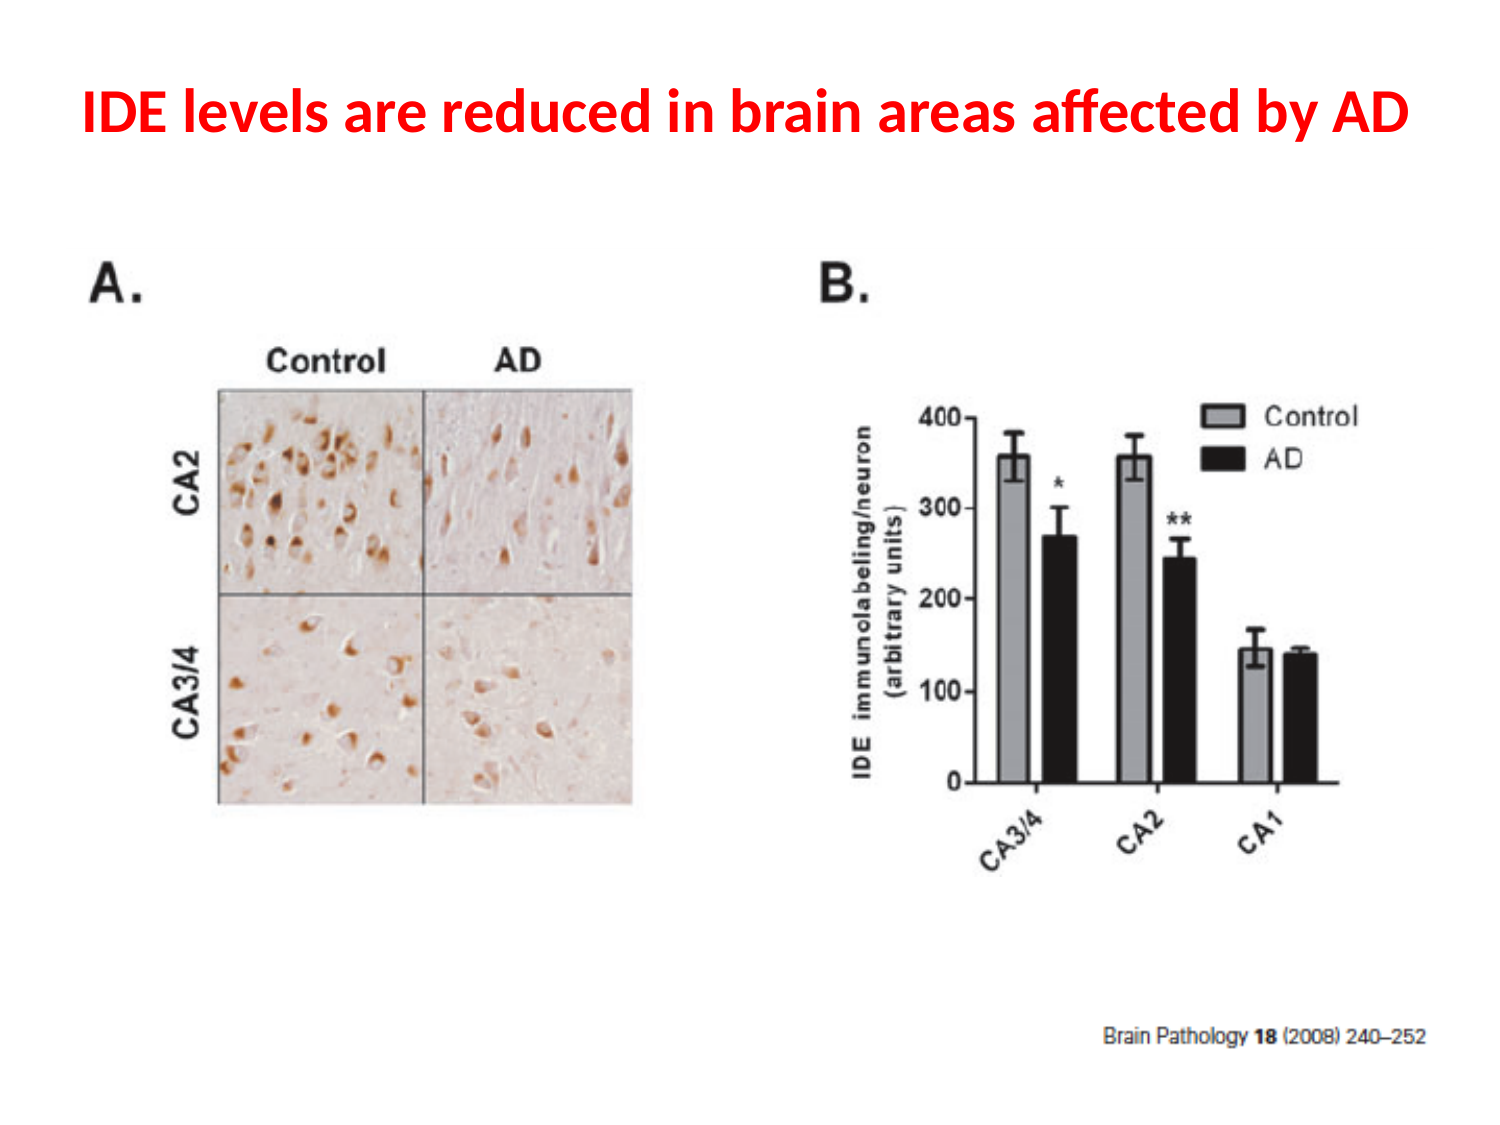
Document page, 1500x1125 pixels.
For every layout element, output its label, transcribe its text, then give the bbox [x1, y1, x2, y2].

text_box IDE levels are reduced in brain areas affected by AD [67, 62, 1427, 153]
picture [1099, 1020, 1434, 1055]
picture [66, 247, 1434, 878]
